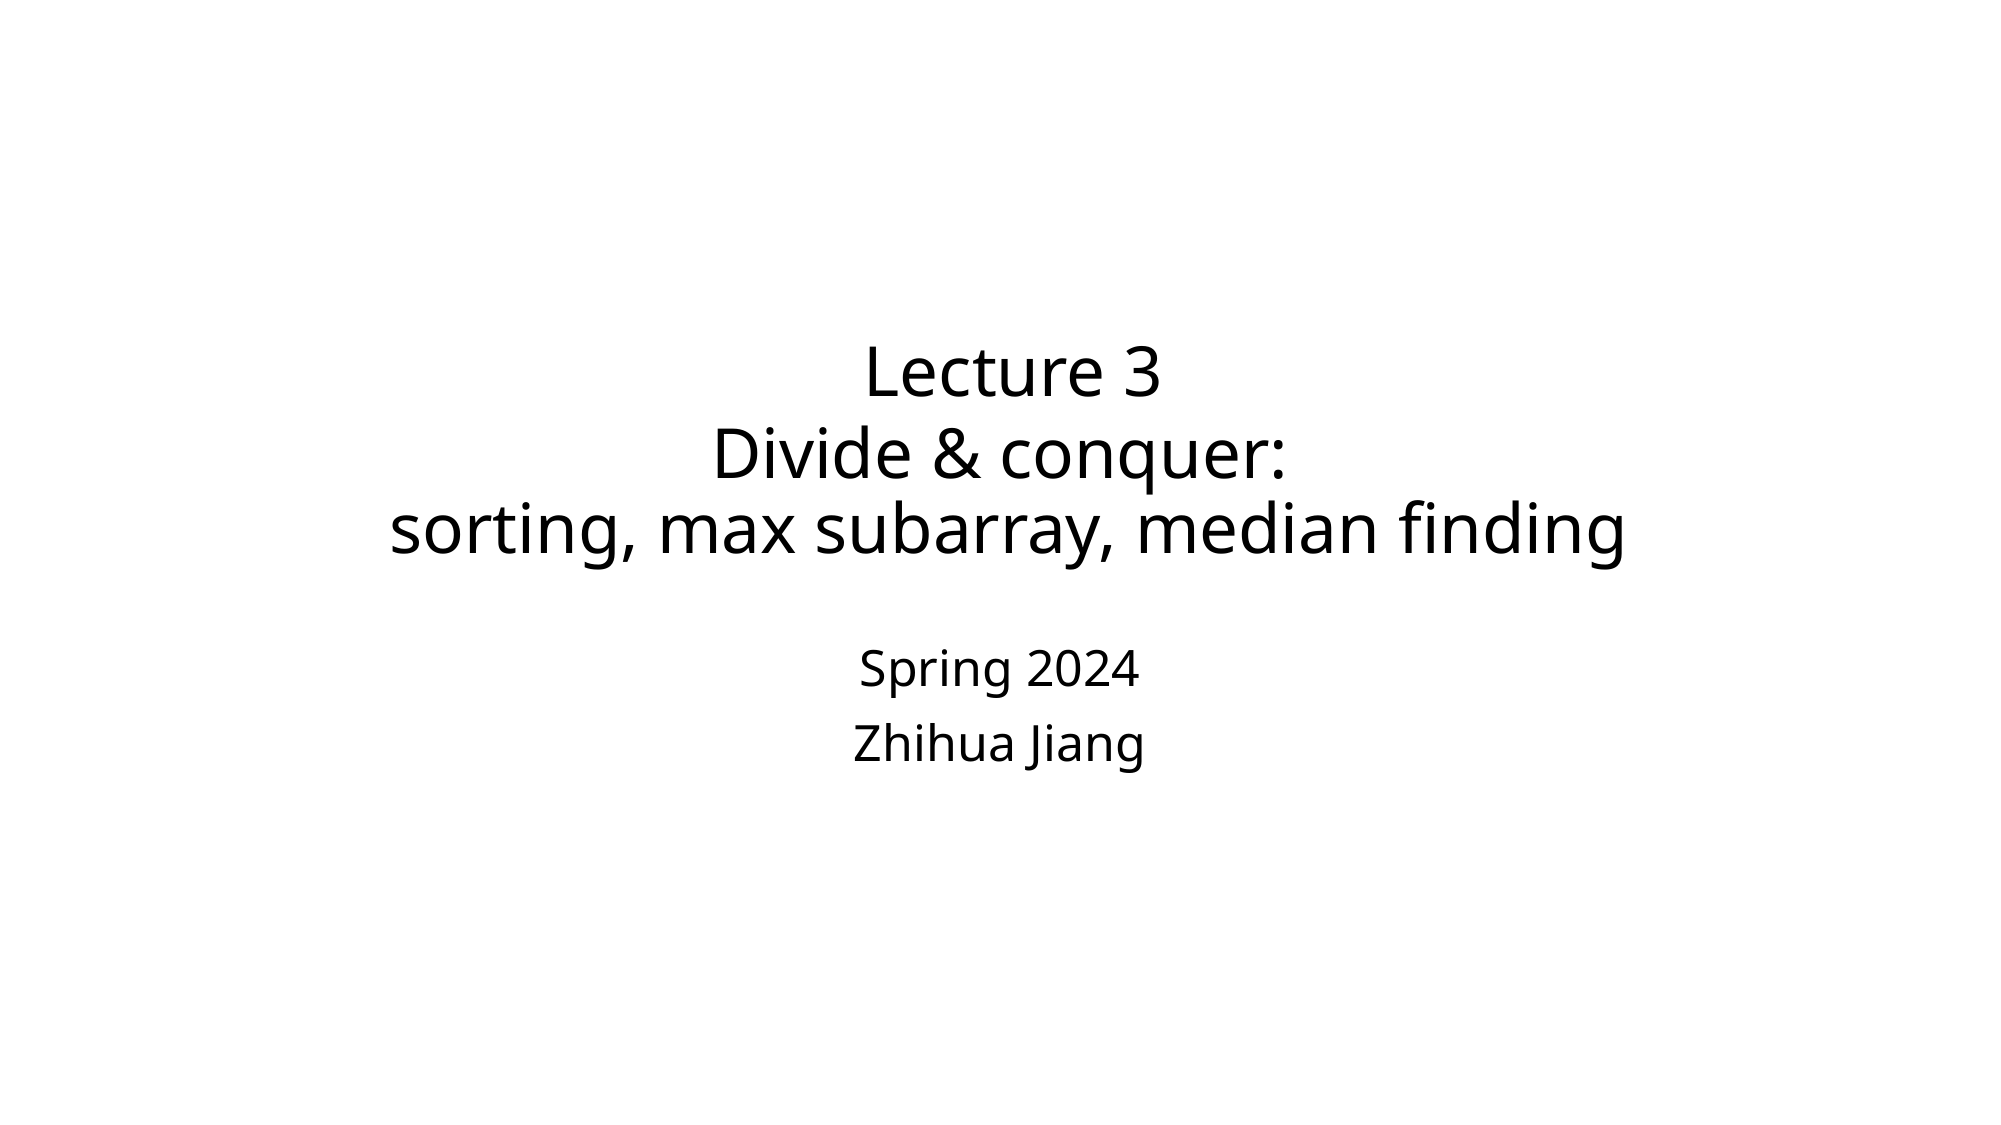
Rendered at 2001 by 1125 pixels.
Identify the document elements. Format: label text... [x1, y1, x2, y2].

title Lecture 3 Divide & conquer: sorting, max subarray, median finding [249, 184, 1750, 576]
subtitle Spring 2024 Zhihua Jiang [249, 635, 1750, 908]
